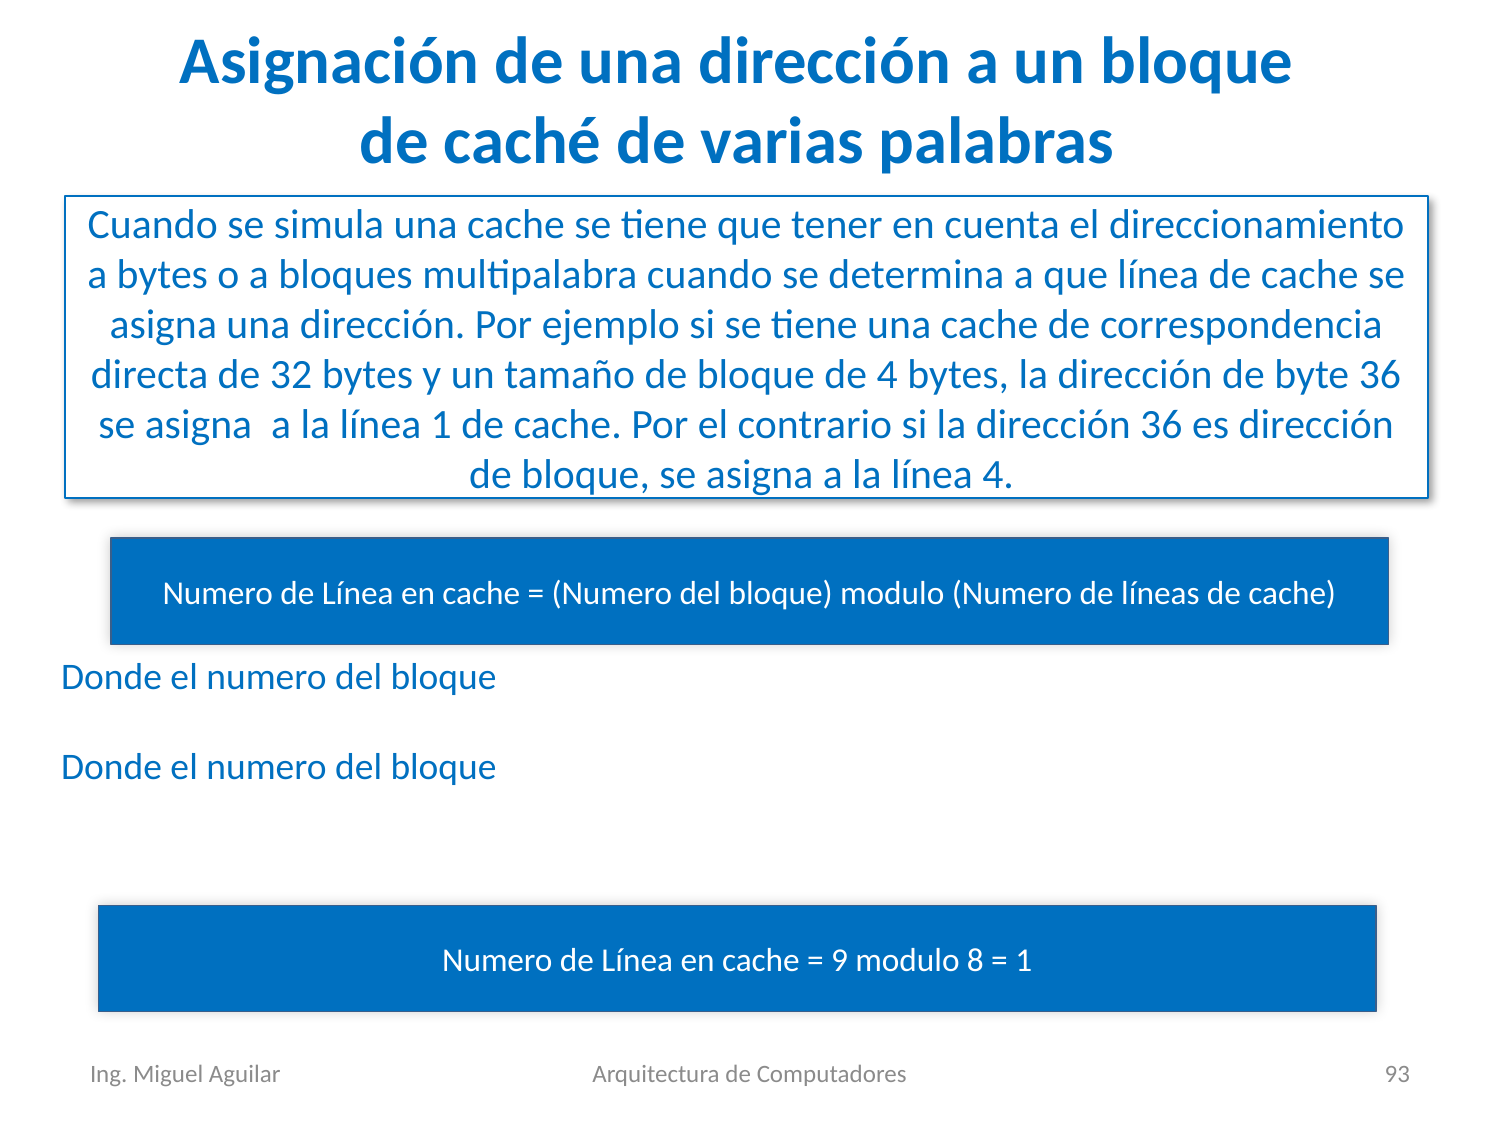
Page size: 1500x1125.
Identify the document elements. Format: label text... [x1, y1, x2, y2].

text_box Numero de Línea en cache = 9 modulo 8 = 1 [97, 903, 1378, 1014]
slide_number 93 [1074, 1042, 1425, 1103]
footer Arquitectura de Computadores [512, 1042, 988, 1103]
text_box Asignación de una dirección a un bloque de caché de varias palabras [137, 9, 1338, 185]
text_box Numero de Línea en cache = (Numero del bloque) modulo (Numero de líneas de cache) [109, 536, 1391, 647]
text_box Cuando se simula una cache se tiene que tener en cuenta el direccionamiento a bytes o a bloques multipalabra cuando se determina a que línea de cache se asigna una dirección. Por ejemplo si se tiene una cache de correspondencia directa de 32 bytes y un tamaño de bloque de 4 bytes, la dirección de byte 36 se asigna a la línea 1 de cache. Por el contrario si la dirección 36 es dirección de bloque, se asigna a la línea 4. [63, 194, 1430, 500]
slide_number Ing. Miguel Aguilar [75, 1042, 425, 1103]
